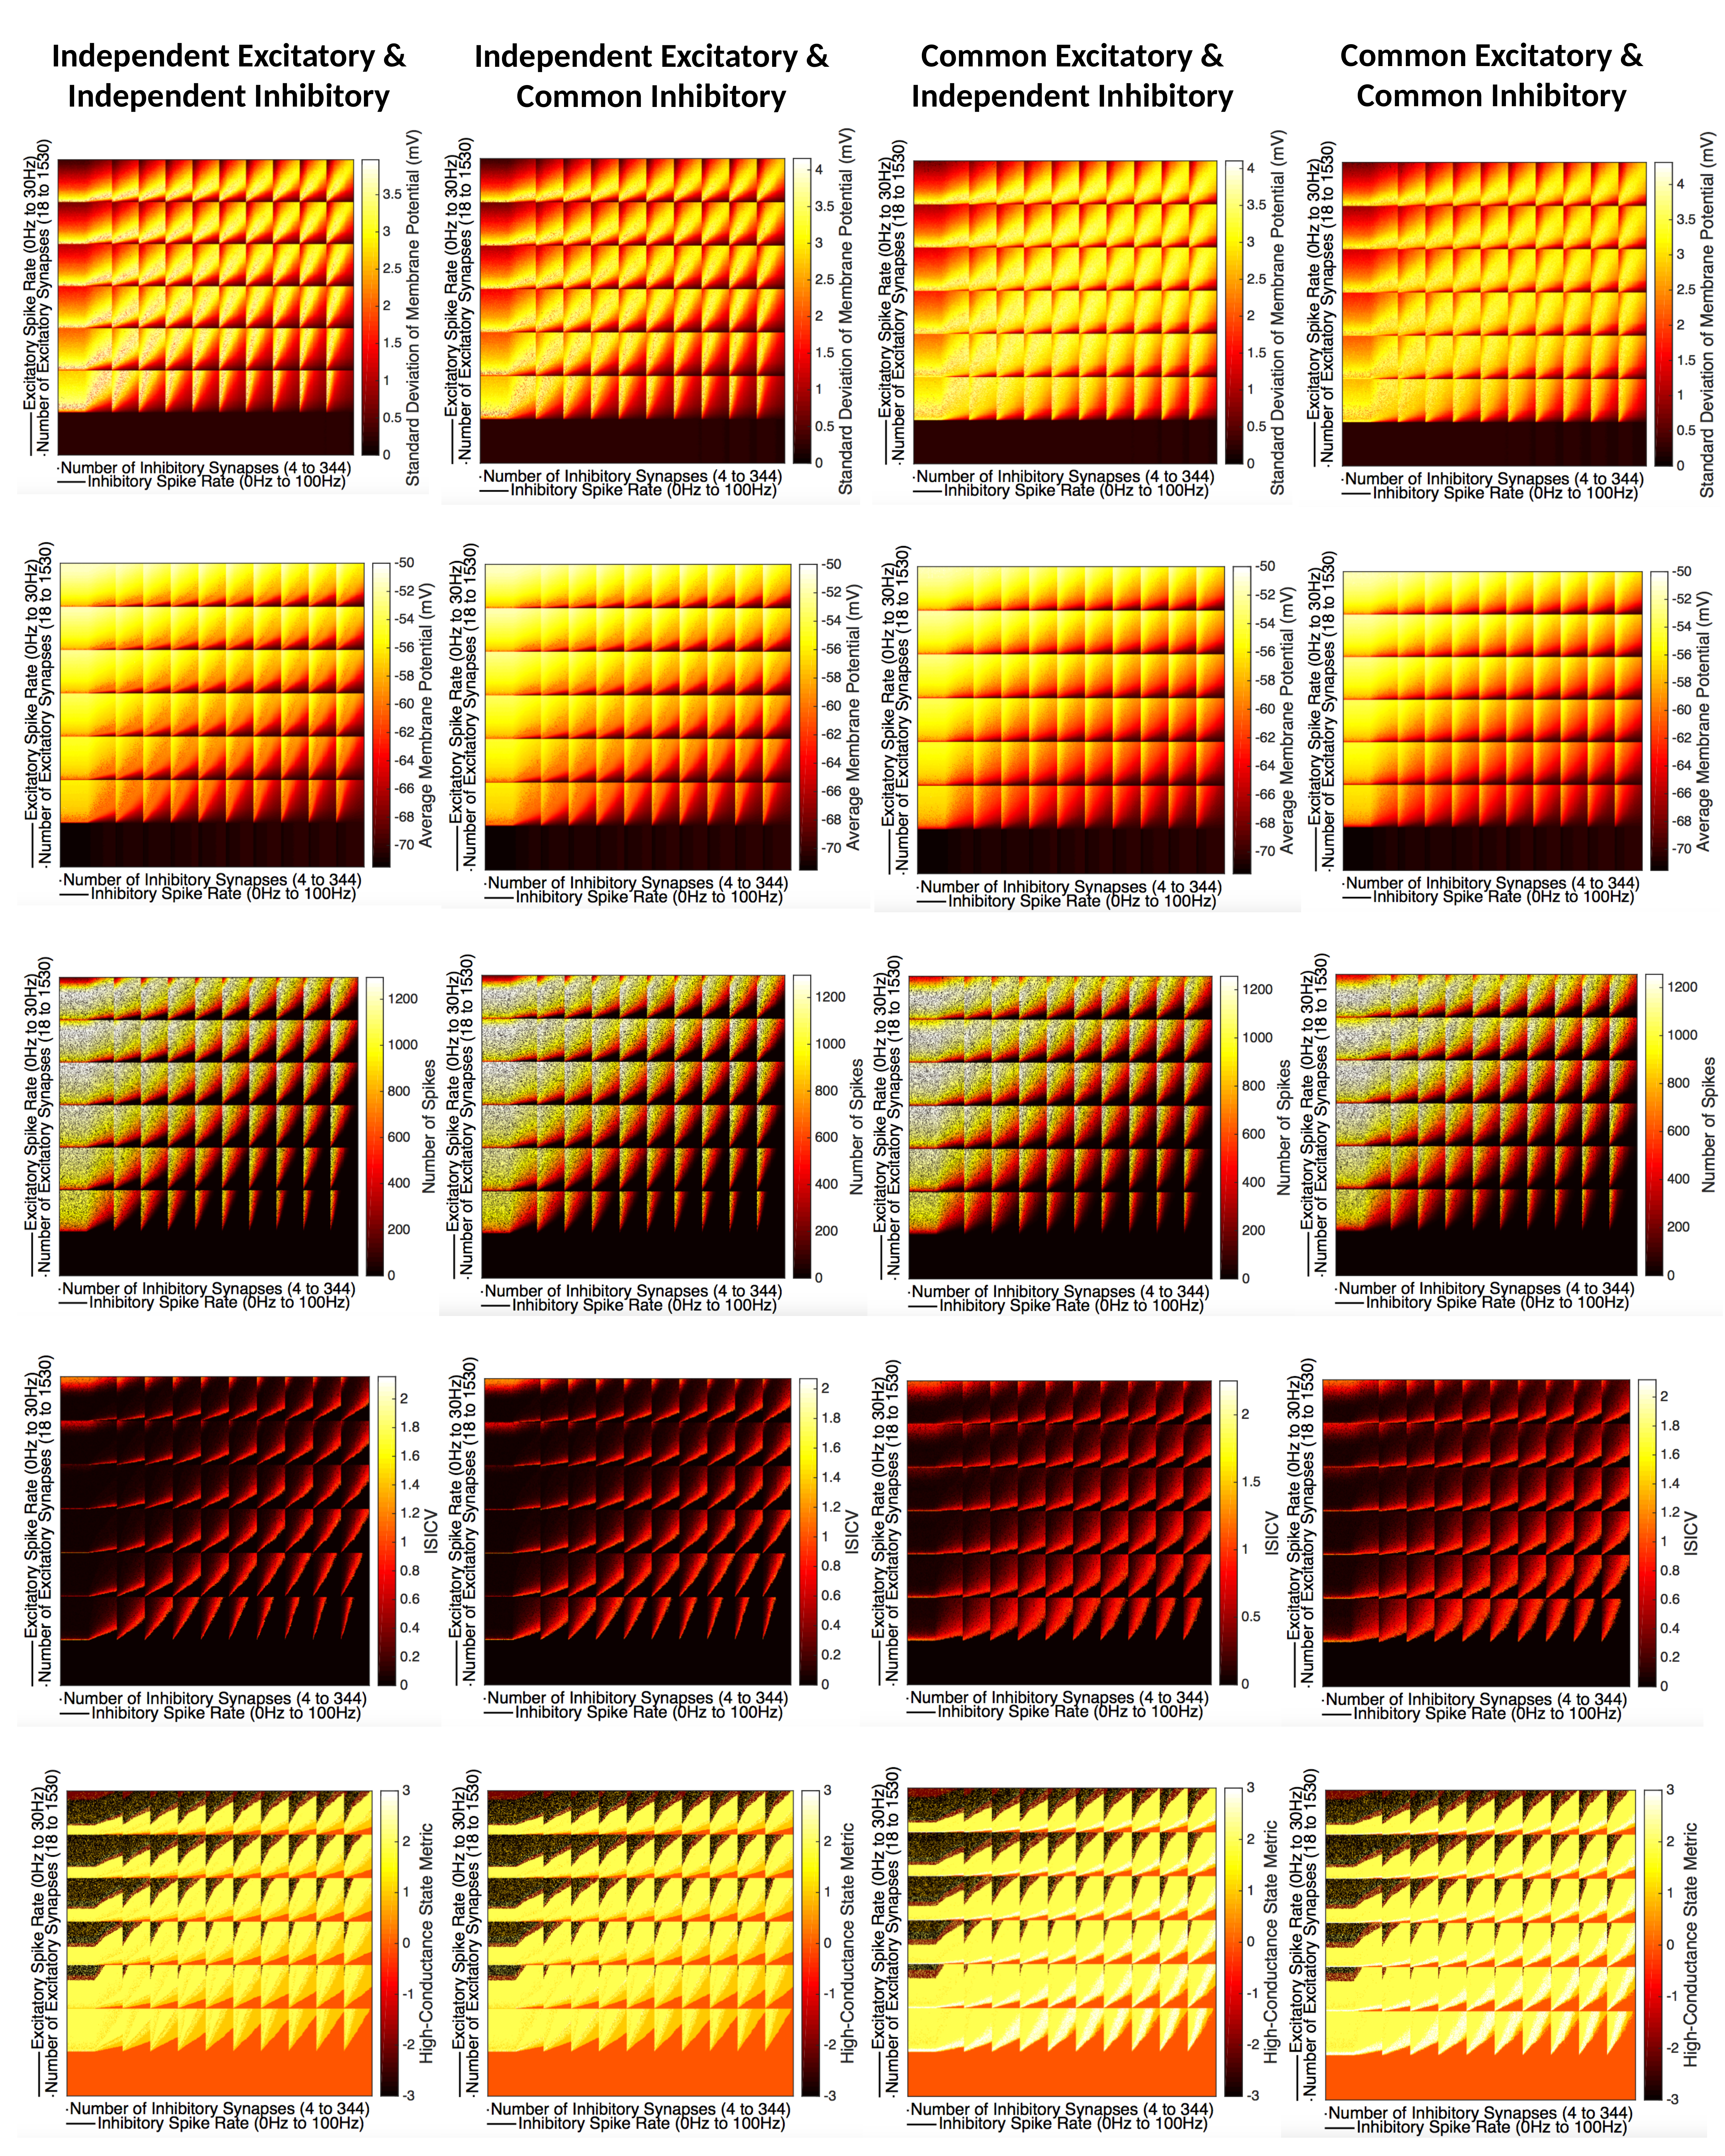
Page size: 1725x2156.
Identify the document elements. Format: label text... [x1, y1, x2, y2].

picture [1303, 546, 1720, 912]
picture [874, 541, 1301, 912]
picture [17, 124, 429, 494]
picture [17, 1763, 1707, 2138]
picture [872, 124, 1292, 505]
picture [17, 948, 1723, 1316]
text_box Common Excitatory & Common Inhibitory [1306, 30, 1679, 116]
picture [441, 124, 860, 505]
text_box Common Excitatory & Independent Inhibitory [886, 30, 1260, 116]
picture [17, 538, 870, 909]
picture [17, 1352, 1703, 1727]
text_box Independent Excitatory & Common Inhibitory [465, 31, 839, 116]
text_box Independent Excitatory & Independent Inhibitory [42, 30, 416, 116]
picture [1299, 126, 1720, 507]
